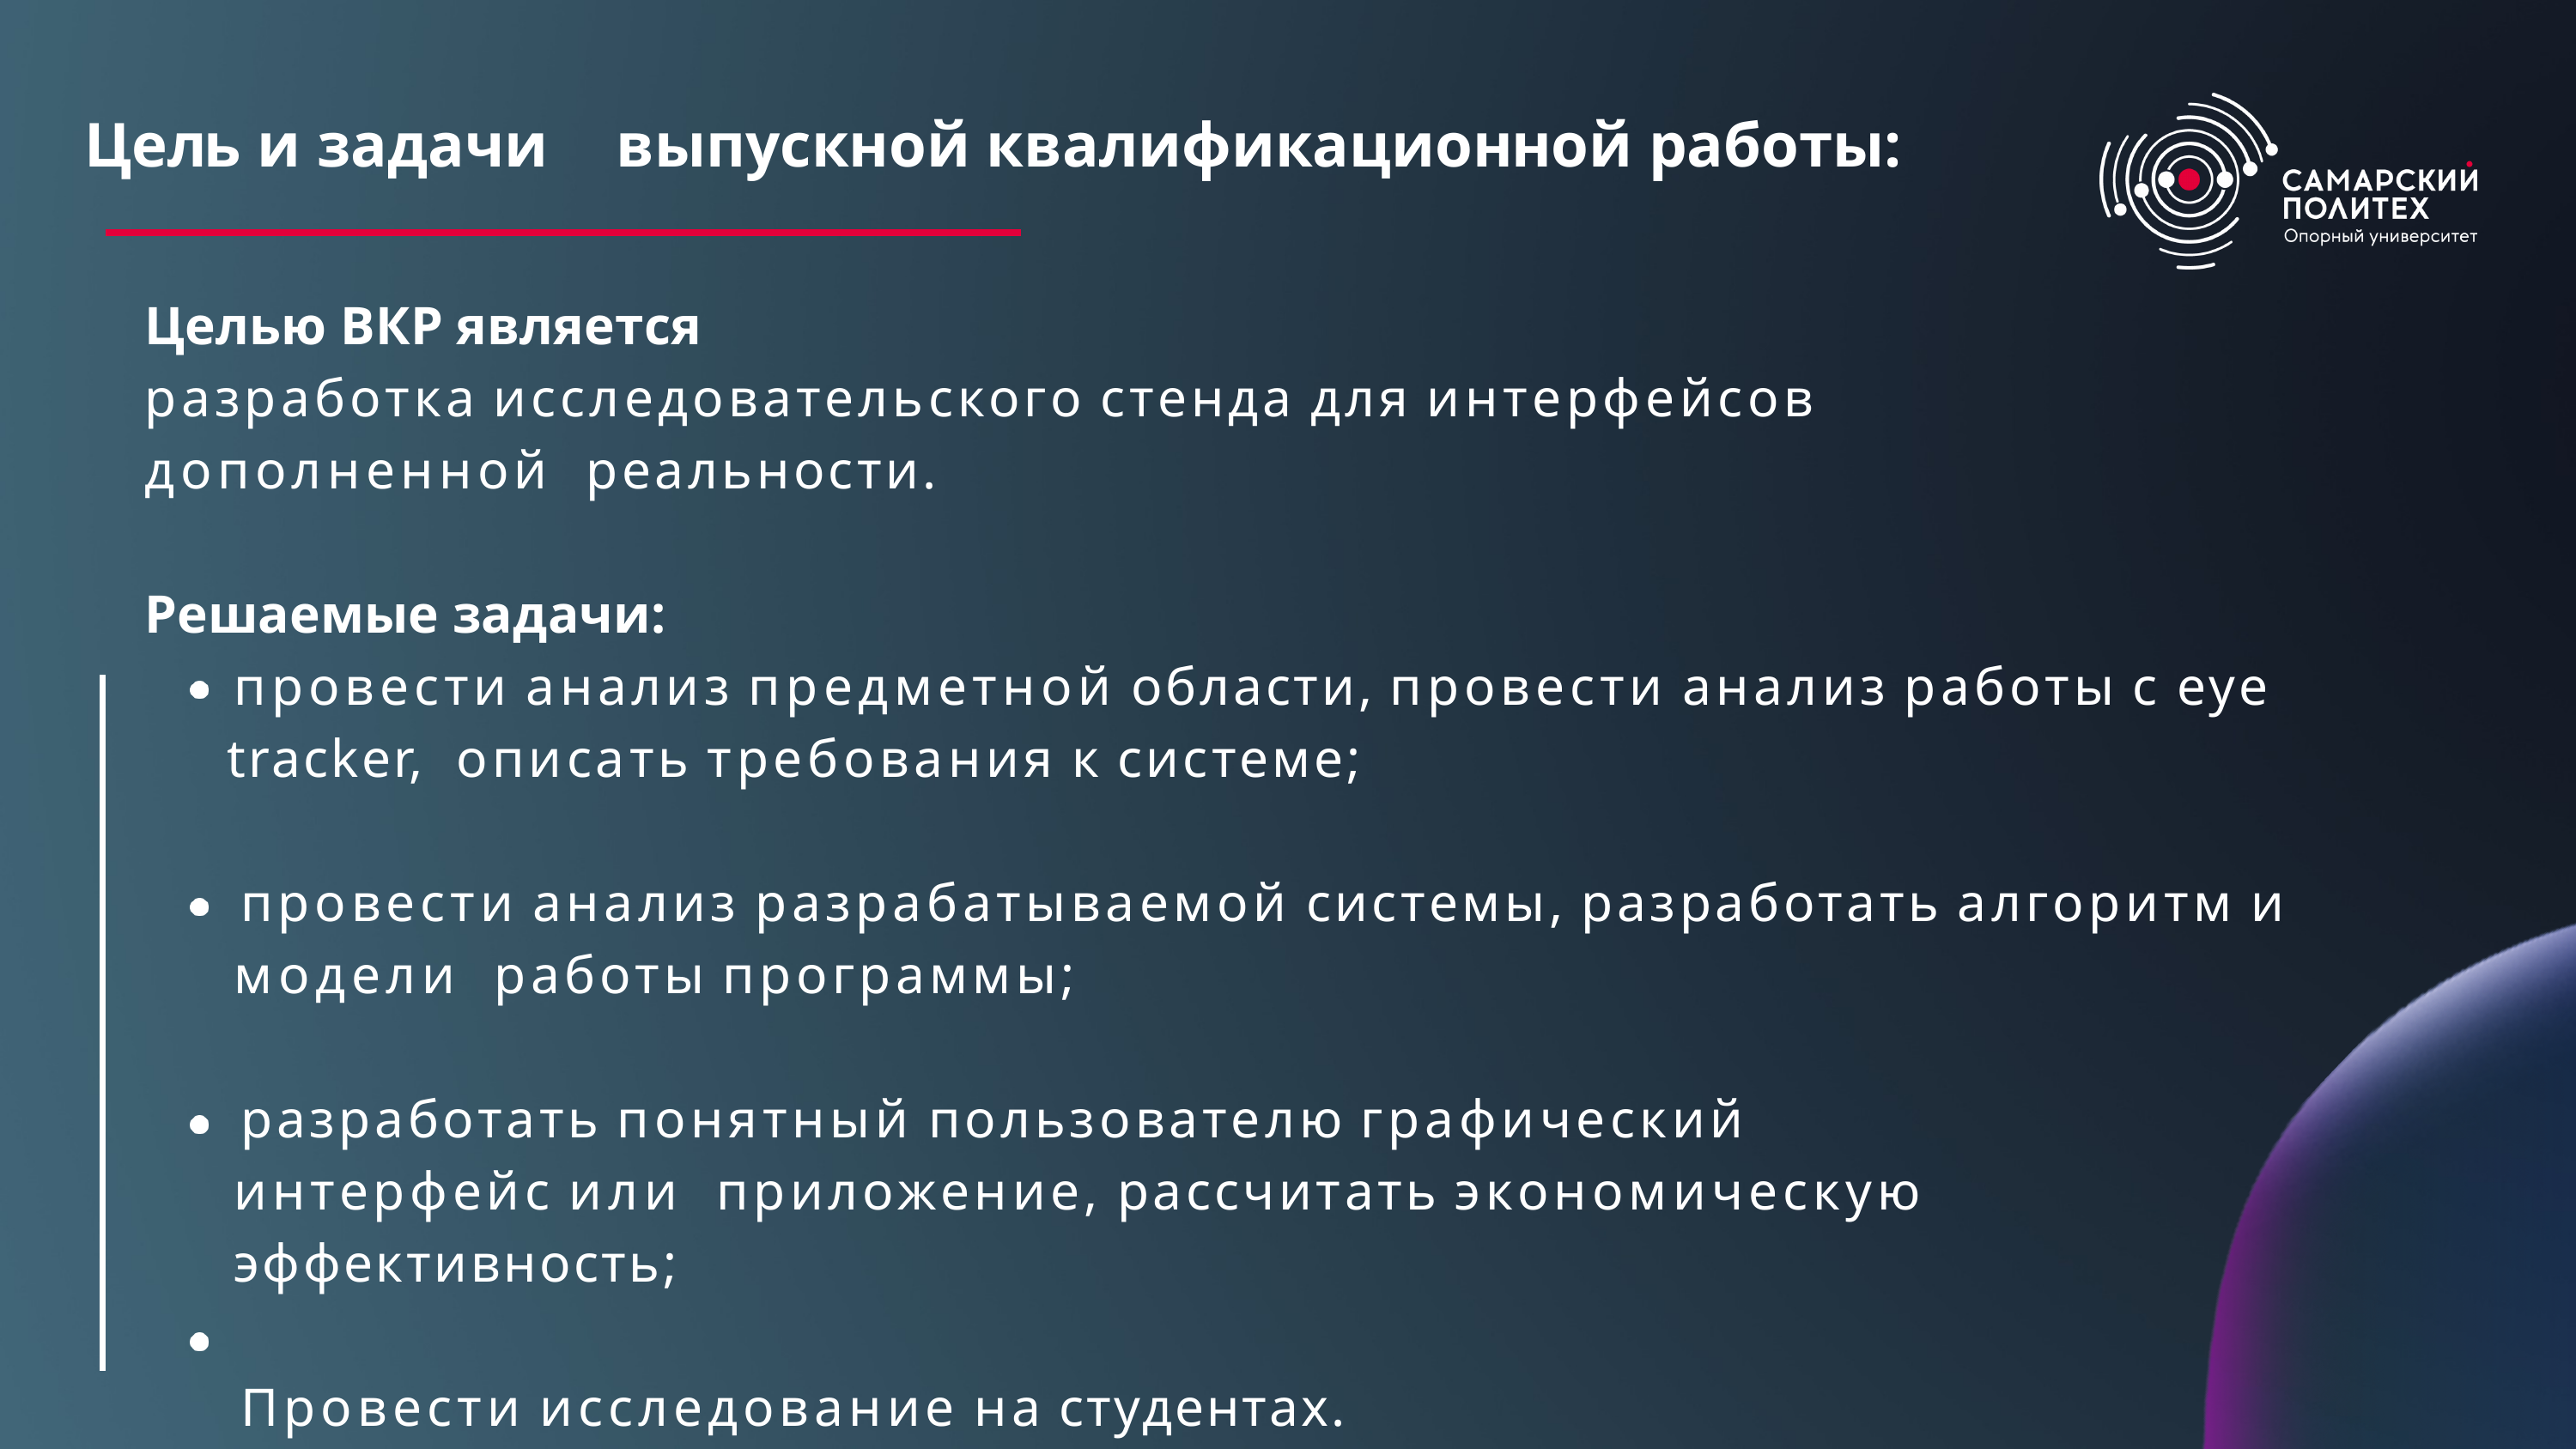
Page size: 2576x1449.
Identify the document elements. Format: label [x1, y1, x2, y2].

text_box [99, 93, 2576, 1449]
text_box [0, 0, 2576, 1449]
